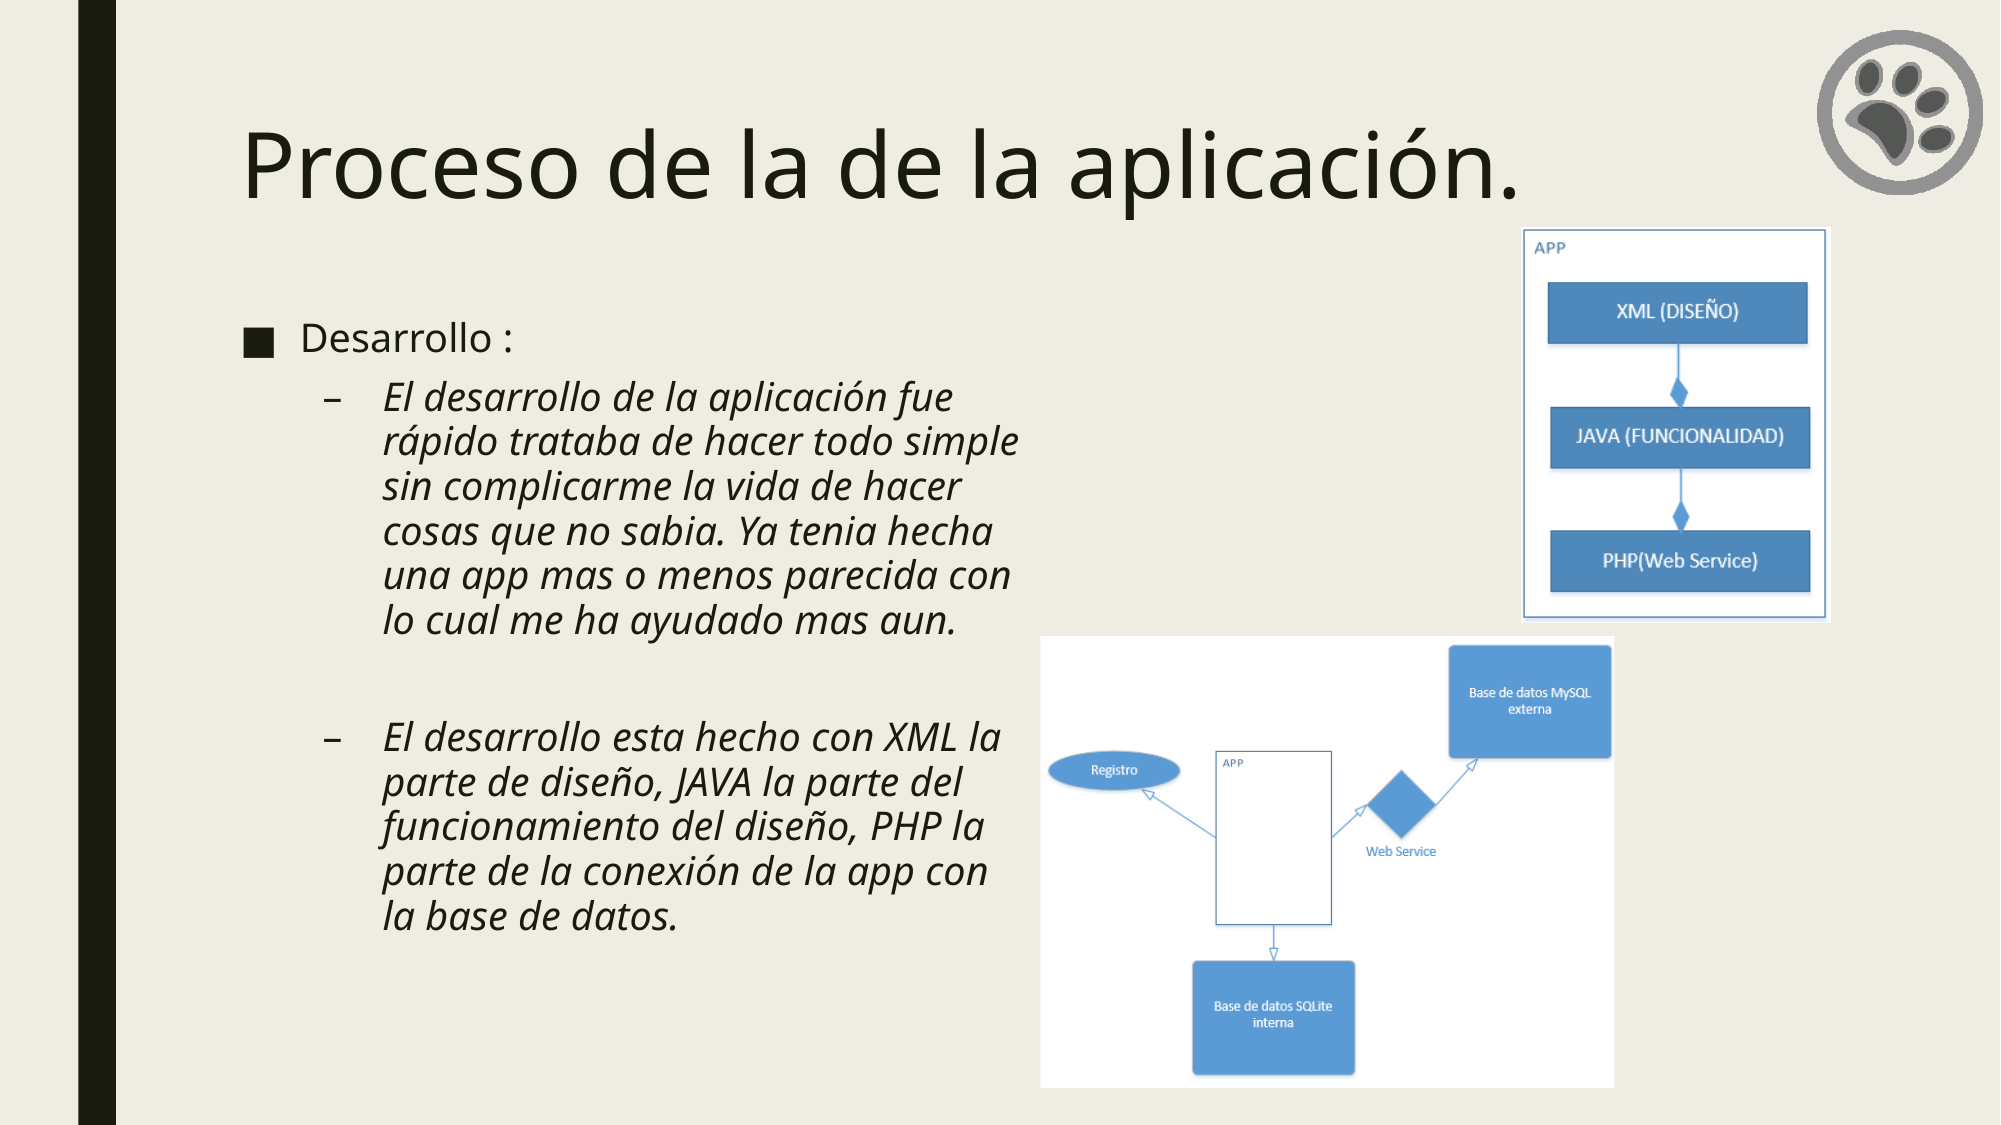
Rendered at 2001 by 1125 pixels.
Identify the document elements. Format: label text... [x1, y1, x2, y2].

title Proceso de la de la aplicación. [225, 112, 1800, 280]
picture [1521, 227, 1831, 623]
picture [1817, 30, 1983, 195]
picture [1040, 635, 1615, 1088]
text_box Desarrollo : El desarrollo de la aplicación fue rápido trataba de hacer todo simple sin complicarme la vida de hacer cosas que no sabia. Ya tenia hecha una app mas o menos parecida con lo cual me ha ayudado mas aun. El desarrollo esta hecho con XML la parte de diseño, JAVA la parte del funcionamiento del diseño, PHP la parte de la conexión de la app con la base de datos. [224, 309, 1041, 963]
